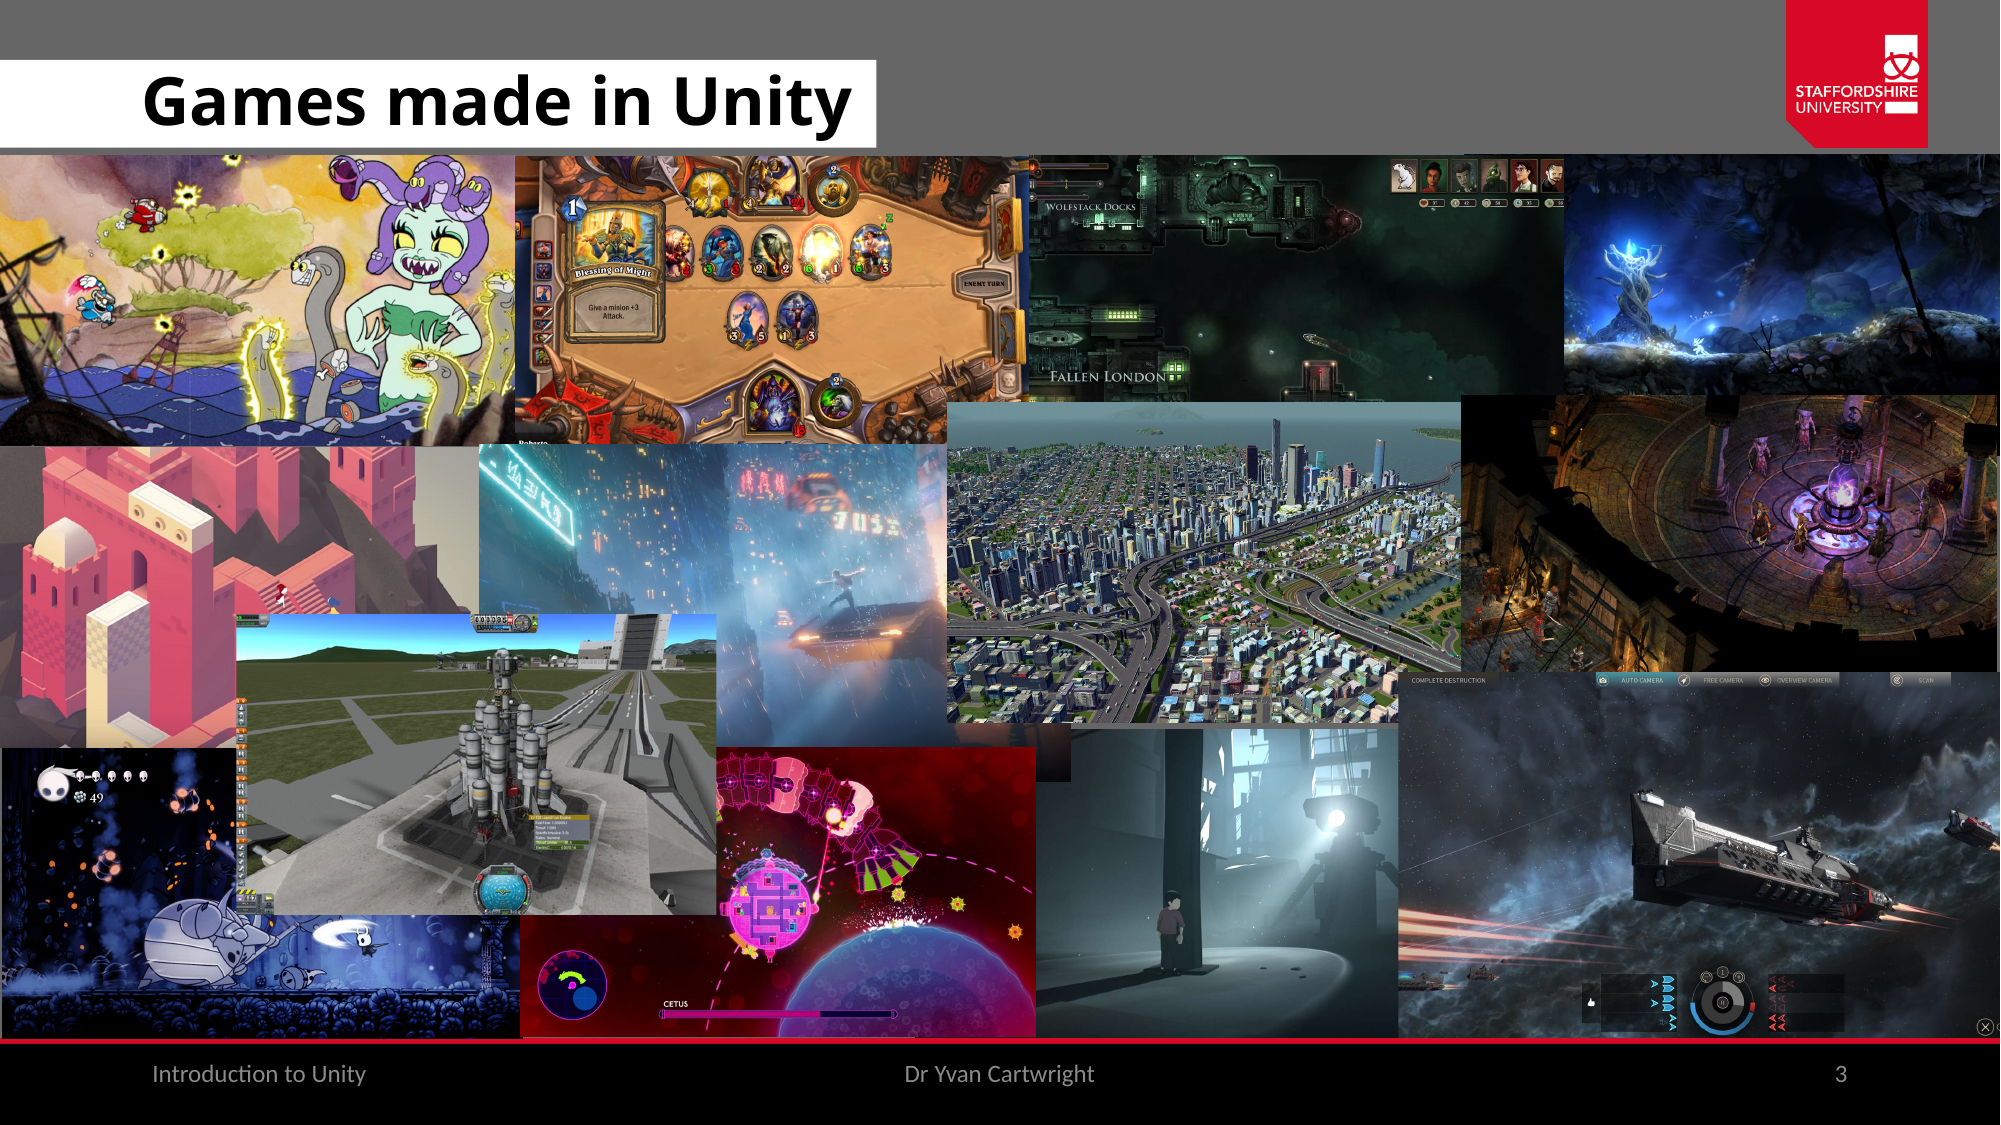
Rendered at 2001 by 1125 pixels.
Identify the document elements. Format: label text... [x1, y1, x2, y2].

title Games made in Unity [0, 59, 877, 148]
picture [1786, 0, 1928, 148]
slide_number 3 [1412, 1042, 1863, 1103]
footer Dr Yvan Cartwright [662, 1042, 1338, 1103]
slide_number Introduction to Unity [137, 1042, 588, 1103]
picture [0, 154, 2000, 1039]
